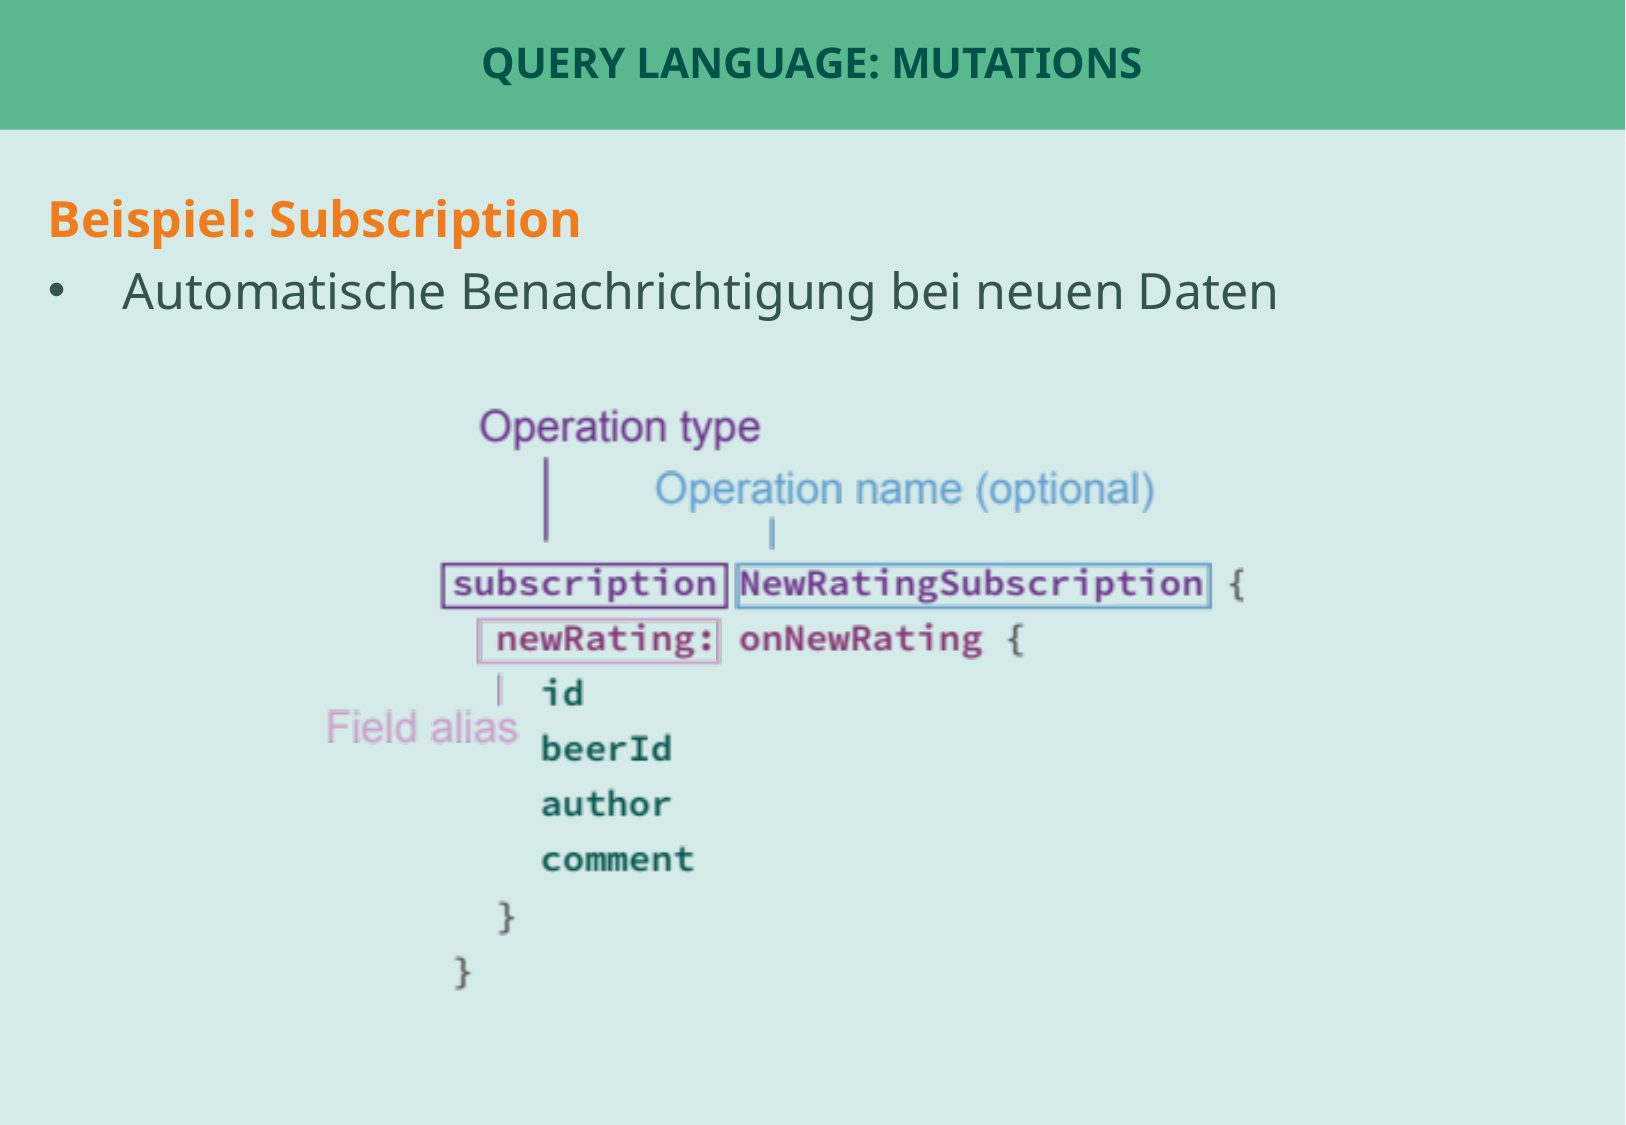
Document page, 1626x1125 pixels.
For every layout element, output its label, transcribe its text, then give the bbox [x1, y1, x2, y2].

picture [326, 405, 1244, 1048]
text_box Beispiel: Subscription Automatische Benachrichtigung bei neuen Daten [33, 168, 1592, 327]
title query Language: Mutations [0, 0, 1625, 130]
